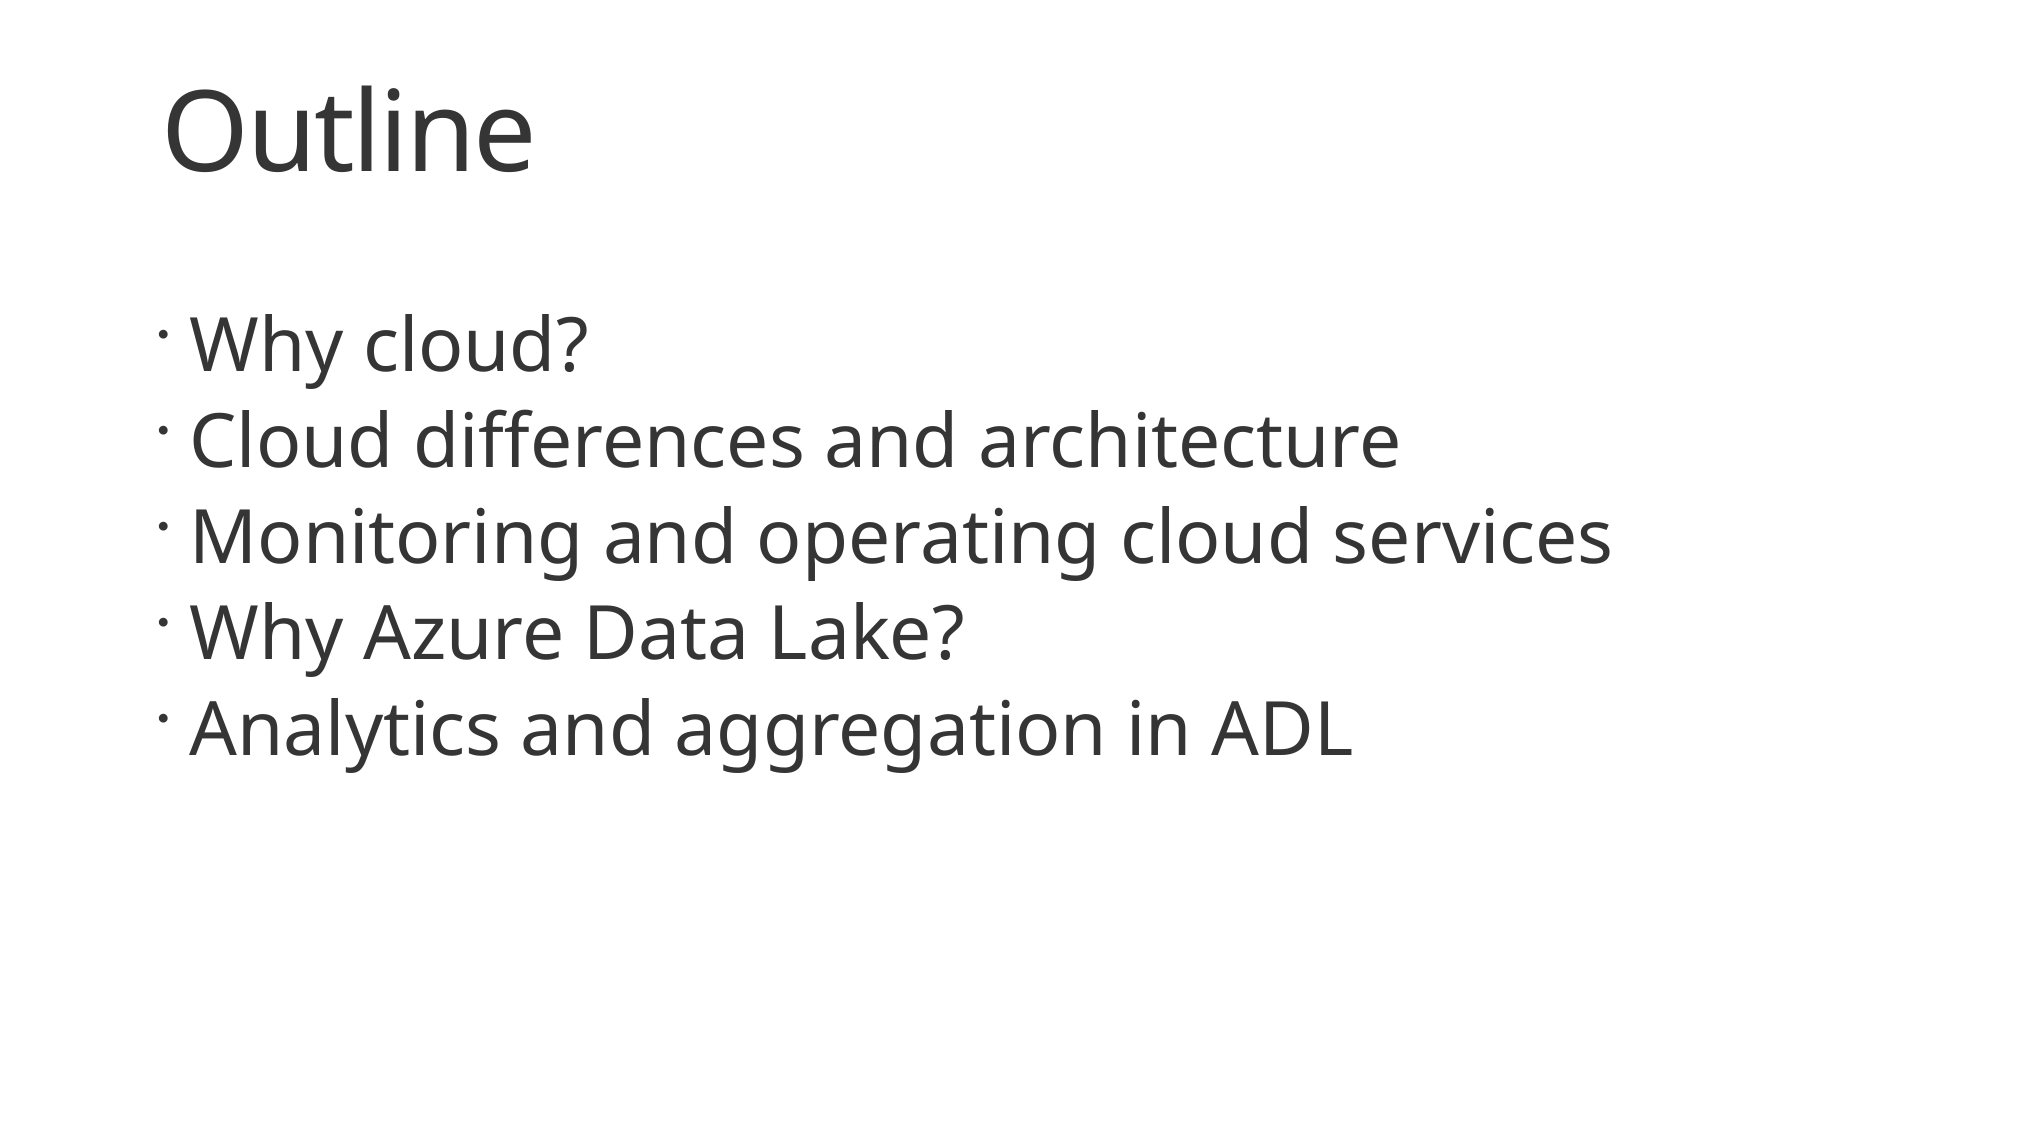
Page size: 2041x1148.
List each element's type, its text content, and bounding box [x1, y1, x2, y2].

text_box Why cloud? Cloud differences and architecture Monitoring and operating cloud services Why Azure Data Lake? Analytics and aggregation in ADL [137, 299, 1863, 1014]
text_box Outline [137, 59, 1863, 278]
